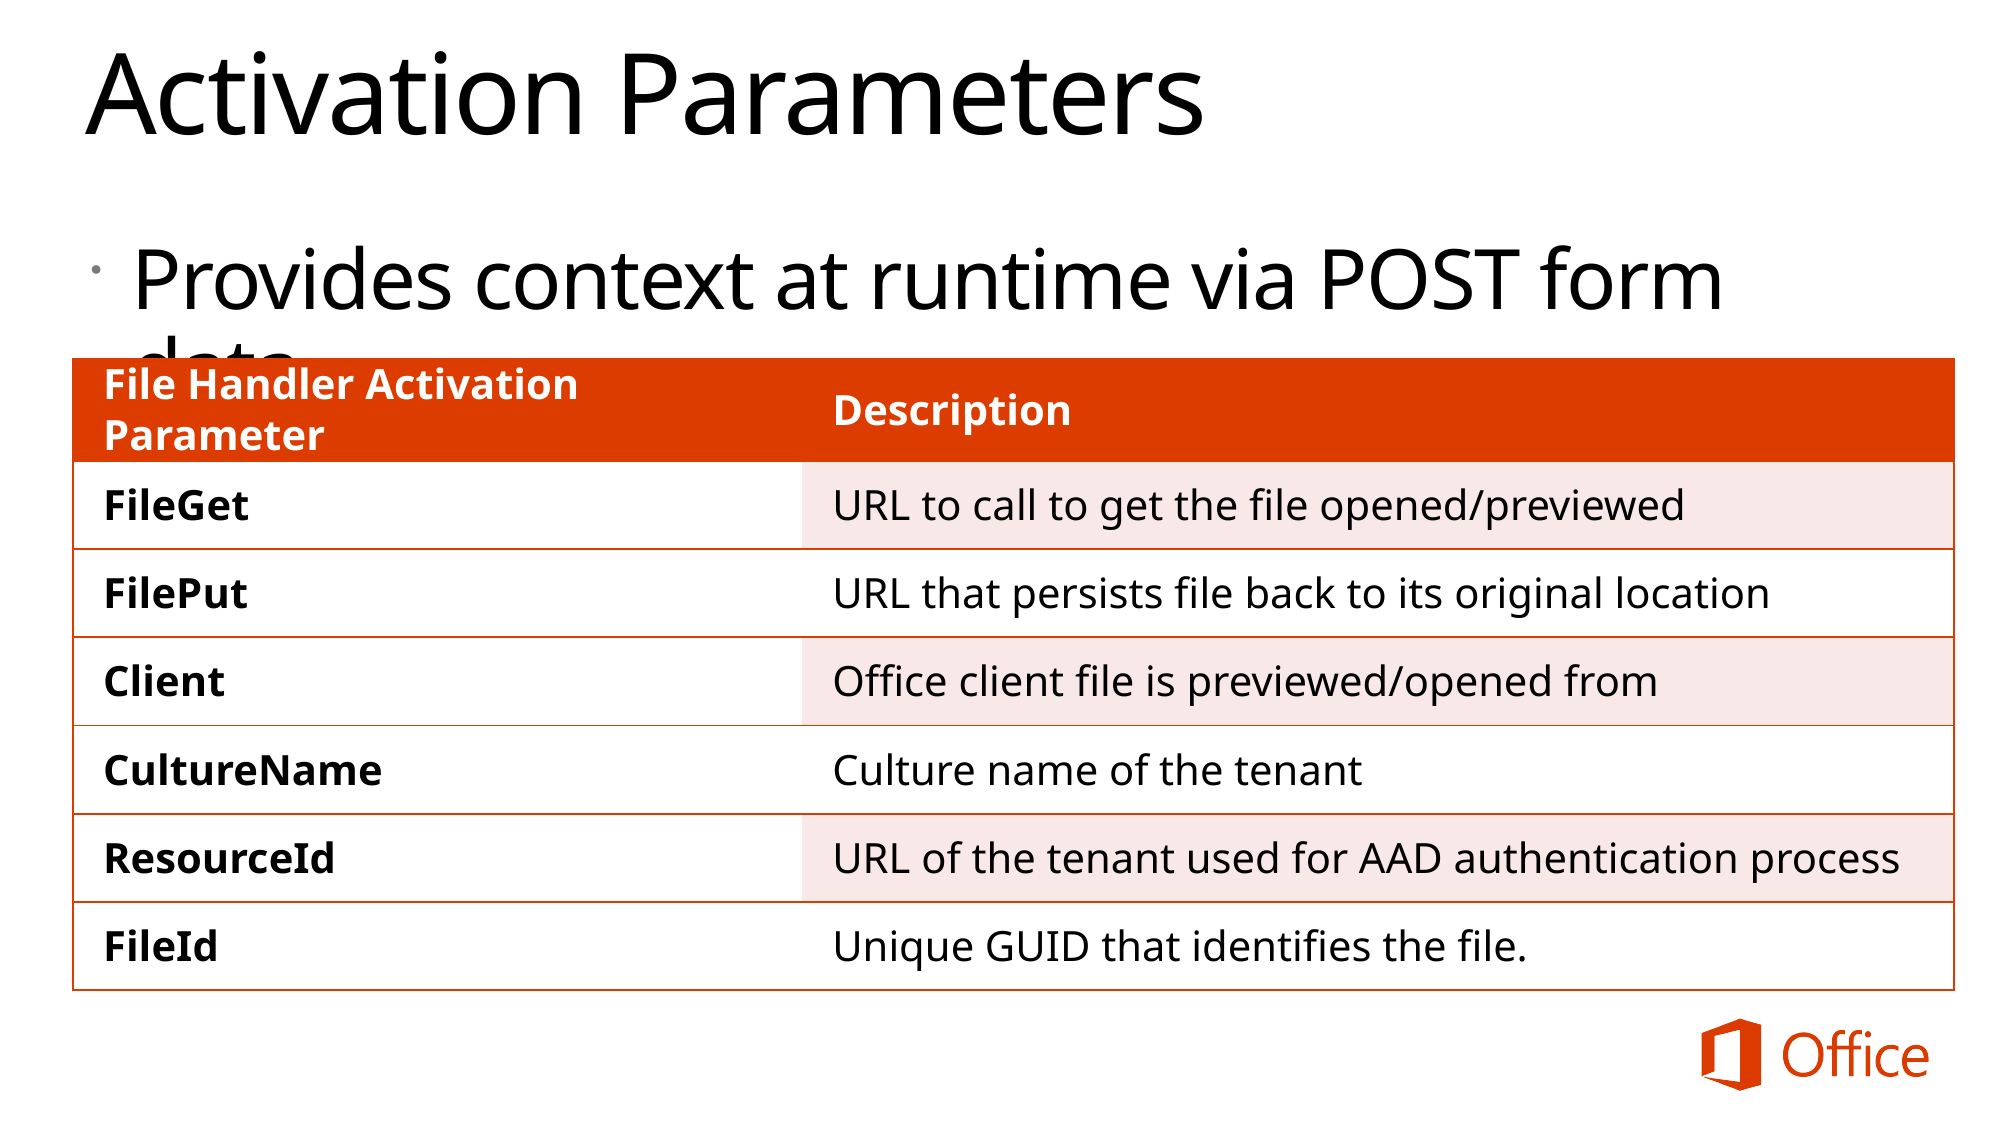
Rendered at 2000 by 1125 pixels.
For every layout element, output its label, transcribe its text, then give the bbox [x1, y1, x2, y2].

table_header Description [802, 359, 1953, 460]
table_cell URL to call to get the file opened/previewed [802, 462, 1953, 548]
table_cell FilePut [74, 550, 802, 636]
table_cell Office client file is previewed/opened from [802, 638, 1953, 725]
table_cell ResourceId [74, 815, 802, 901]
picture [1670, 987, 1960, 1122]
list Provides context at runtime via POST form data. [85, 237, 1914, 358]
table_cell URL of the tenant used for AAD authentication process [802, 815, 1953, 901]
table_cell FileGet [74, 462, 802, 548]
table_cell Culture name of the tenant [802, 726, 1953, 813]
table_cell URL that persists file back to its original location [802, 550, 1953, 636]
table_cell Client [74, 638, 802, 725]
title Activation Parameters [85, 37, 1914, 161]
table_cell CultureName [74, 726, 802, 813]
table_cell Unique GUID that identifies the file. [802, 903, 1953, 989]
table_header File Handler Activation Parameter [74, 359, 802, 460]
table_cell FileId [74, 903, 802, 989]
